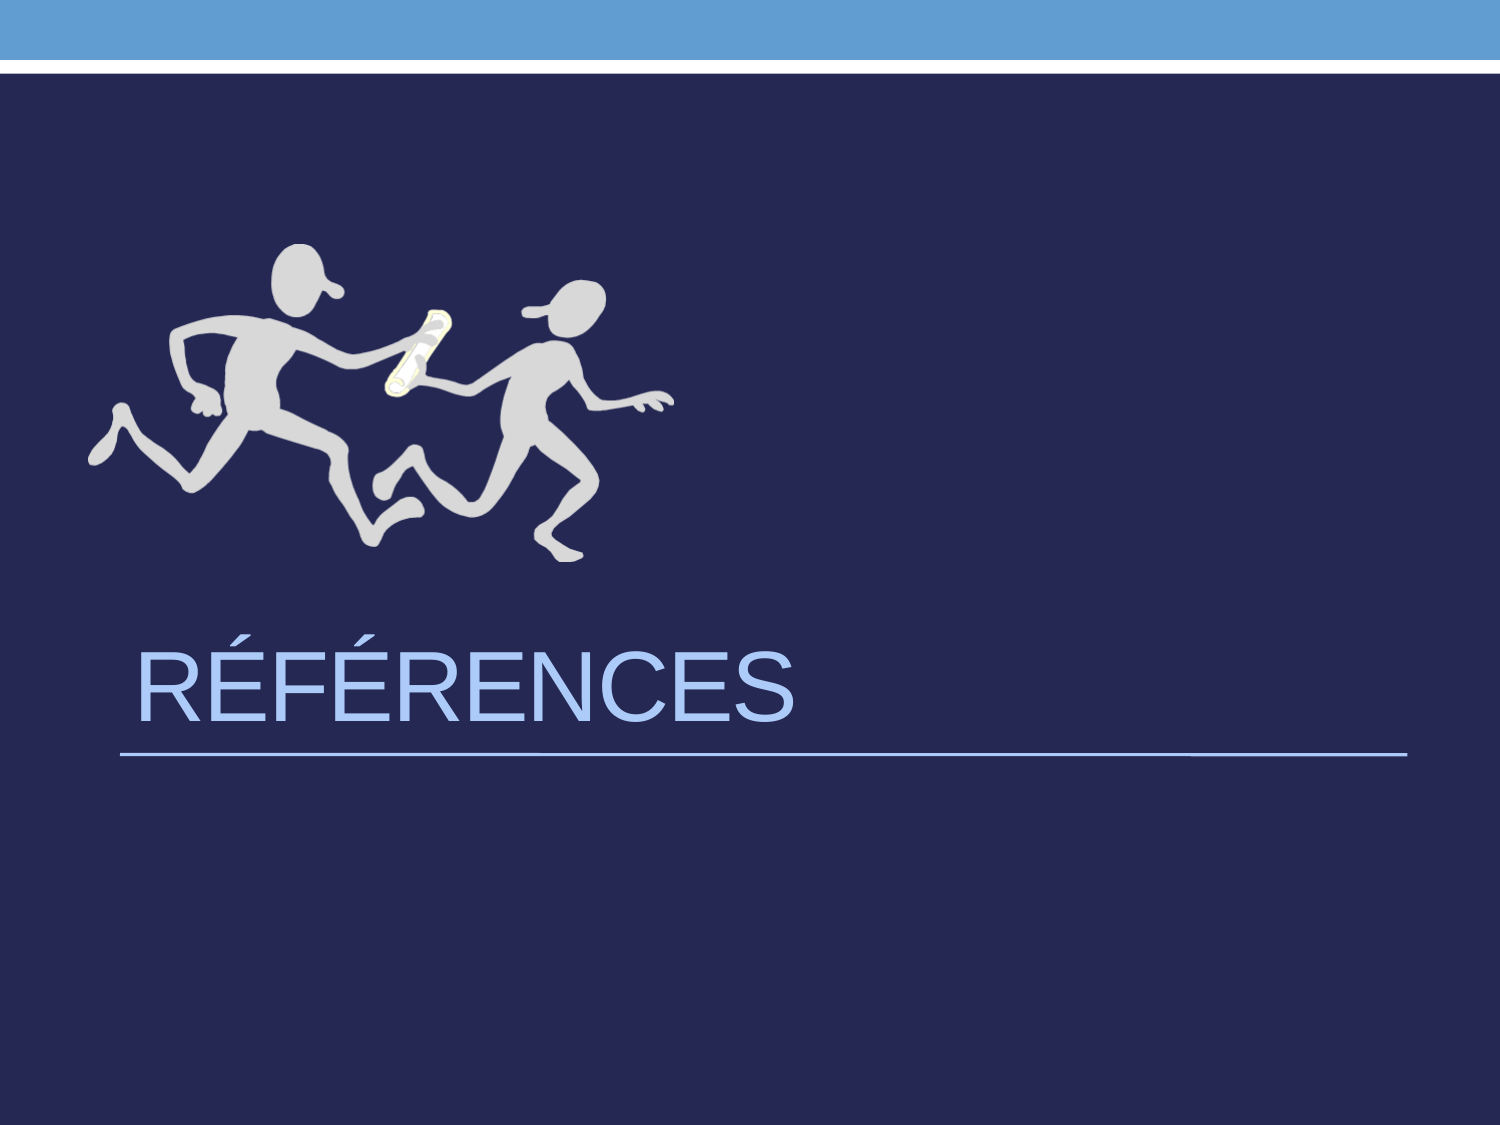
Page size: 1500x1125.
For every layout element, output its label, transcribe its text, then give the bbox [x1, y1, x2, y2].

picture [88, 243, 674, 562]
title Références [118, 387, 1394, 749]
